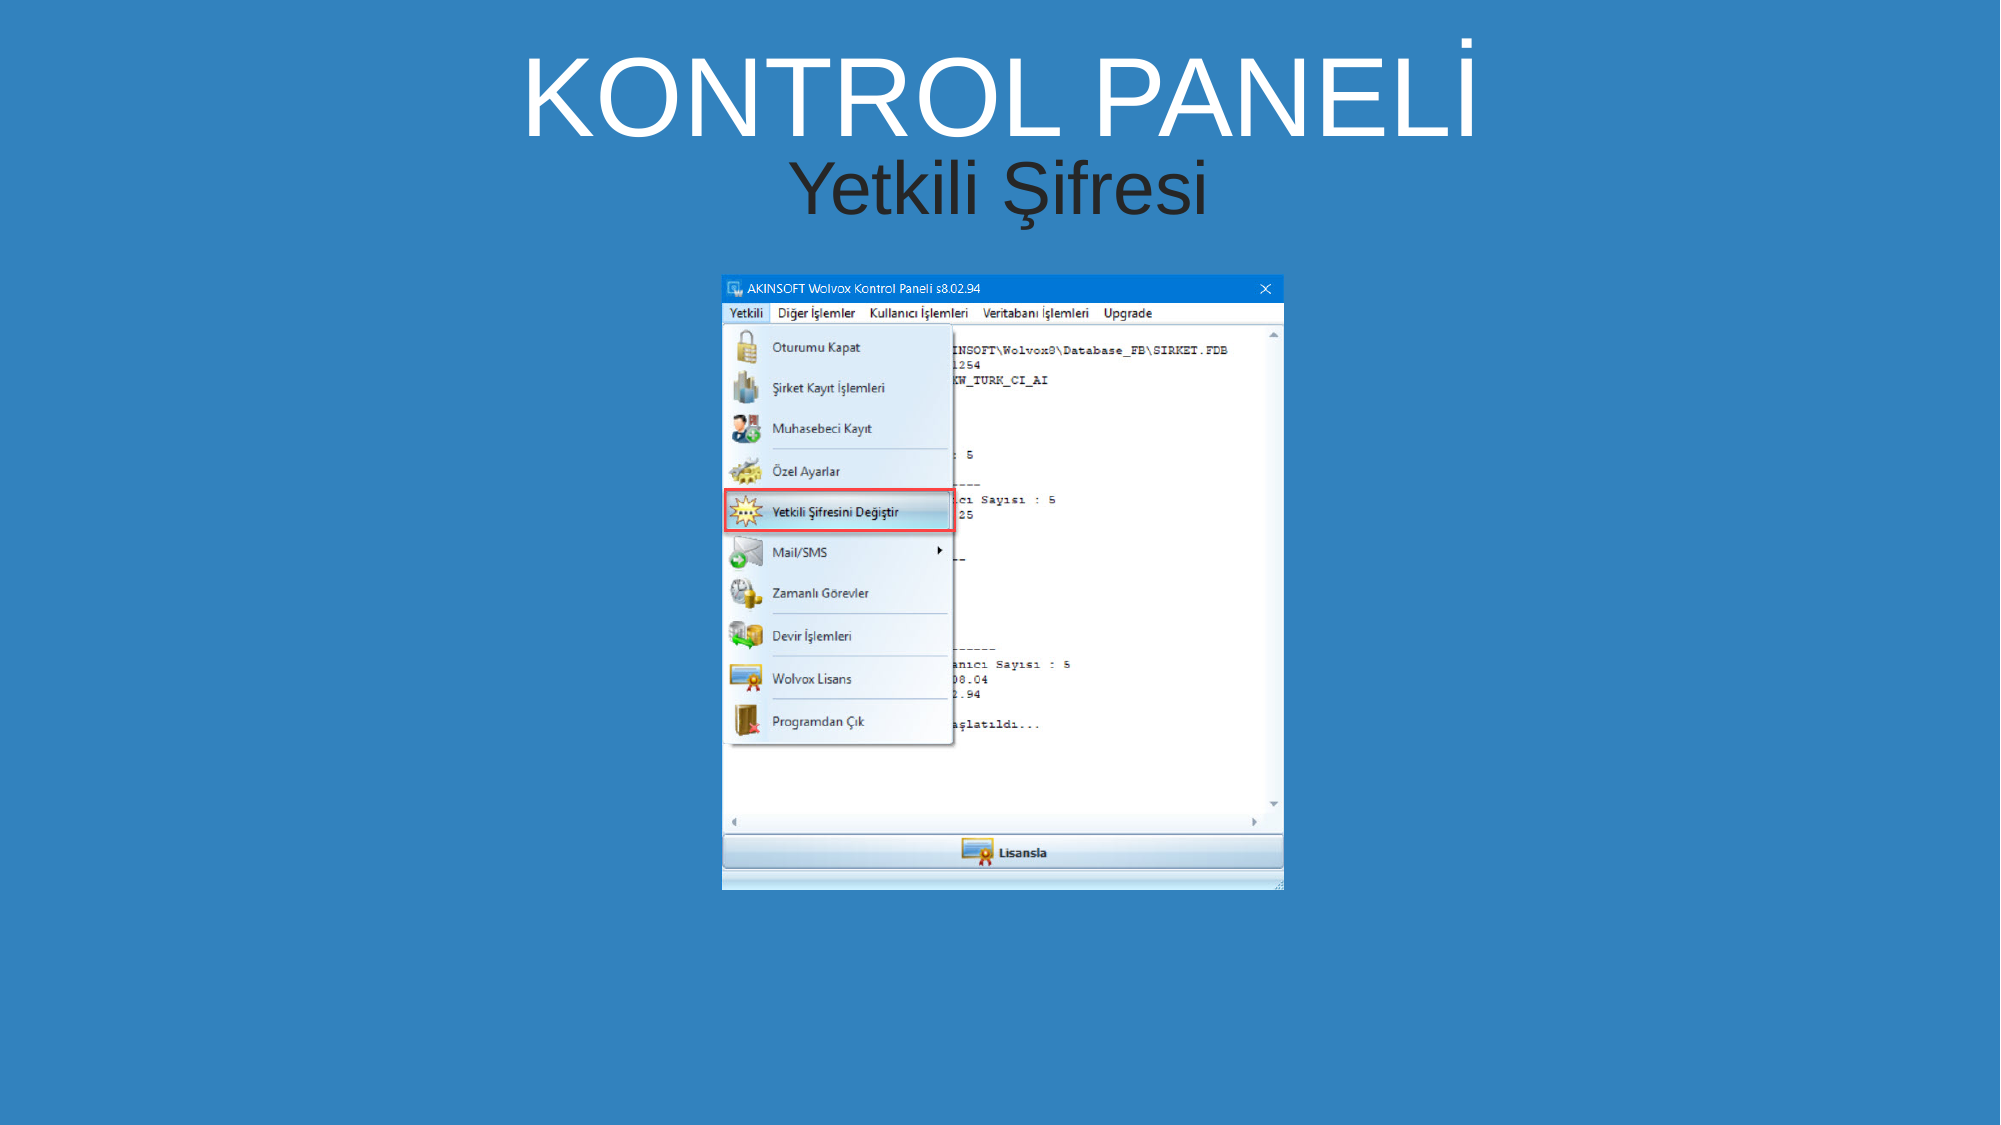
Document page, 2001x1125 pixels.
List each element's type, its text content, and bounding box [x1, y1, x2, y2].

text_box Yetkili Şifresi [49, 130, 1948, 250]
picture [721, 274, 1284, 890]
list KONTROL PANELİ [53, 40, 1952, 160]
